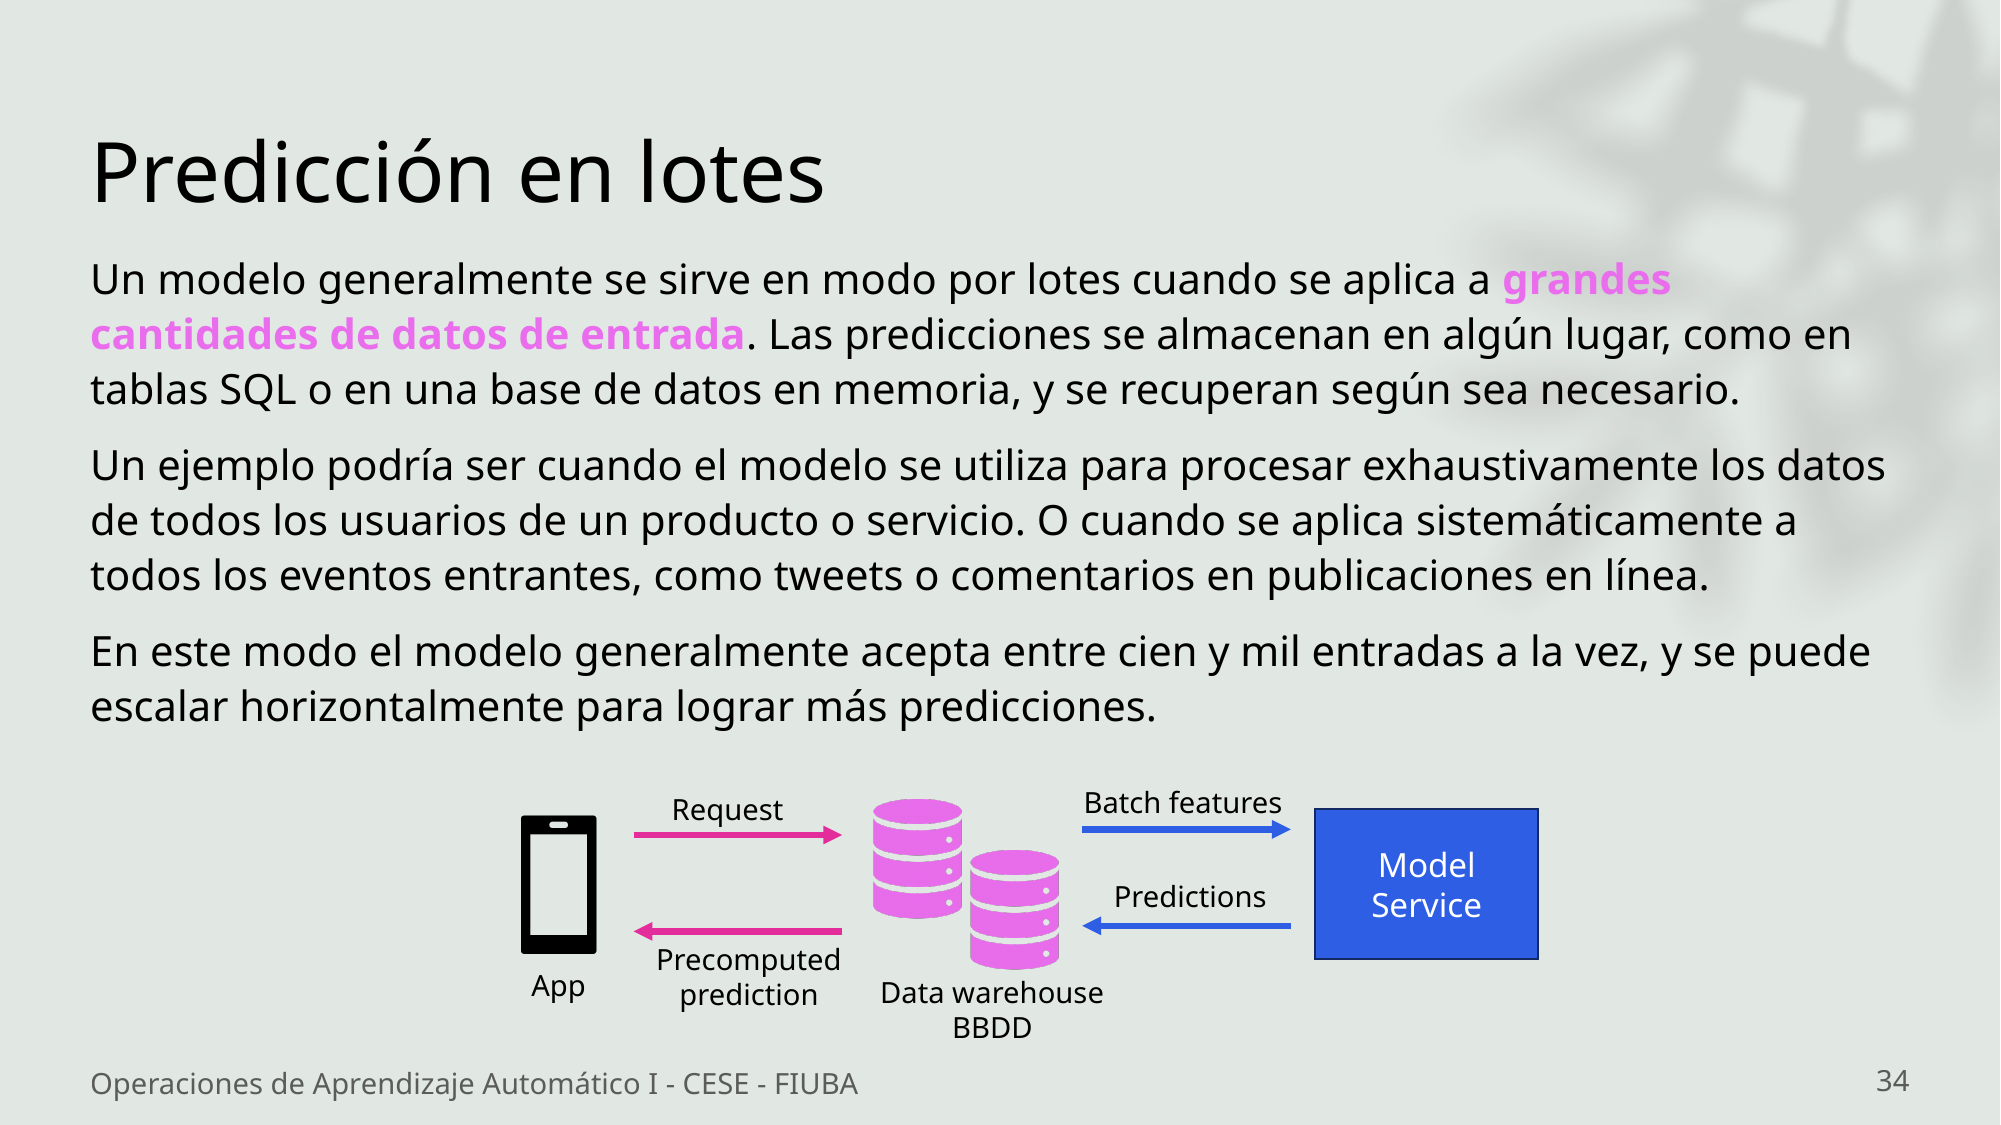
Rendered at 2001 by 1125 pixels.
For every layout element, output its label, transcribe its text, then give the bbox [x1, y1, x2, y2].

list Un modelo generalmente se sirve en modo por lotes cuando se aplica a grandes cantidades de datos de entrada. Las predicciones se almacenan en algún lugar, como en tablas SQL o en una base de datos en memoria, y se recuperan según sea necesario. Un ejemplo podría ser cuando el modelo se utiliza para procesar exhaustivamente los datos de todos los usuarios de un producto o servicio. O cuando se aplica sistemáticamente a todos los eventos entrantes, como tweets o comentarios en publicaciones en línea. En este modo el modelo generalmente acepta entre cien y mil entradas a la vez, y se puede escalar horizontalmente para lograr más predicciones. [75, 240, 1925, 767]
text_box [842, 783, 1090, 986]
text_box Request [656, 783, 799, 834]
text_box Predictions [1099, 870, 1282, 921]
slide_number 34 [1474, 1052, 1925, 1113]
text_box Model Service [1314, 808, 1539, 960]
text_box Batch features [1068, 776, 1298, 827]
text_box Precomputed prediction [641, 933, 857, 1019]
picture [483, 809, 634, 960]
text_box Data warehouse BBDD [865, 966, 1119, 1052]
text_box App [516, 960, 601, 1010]
footer Operaciones de Aprendizaje Automático I - CESE - FIUBA [75, 1052, 976, 1113]
title Predicción en lotes [75, 60, 1863, 240]
